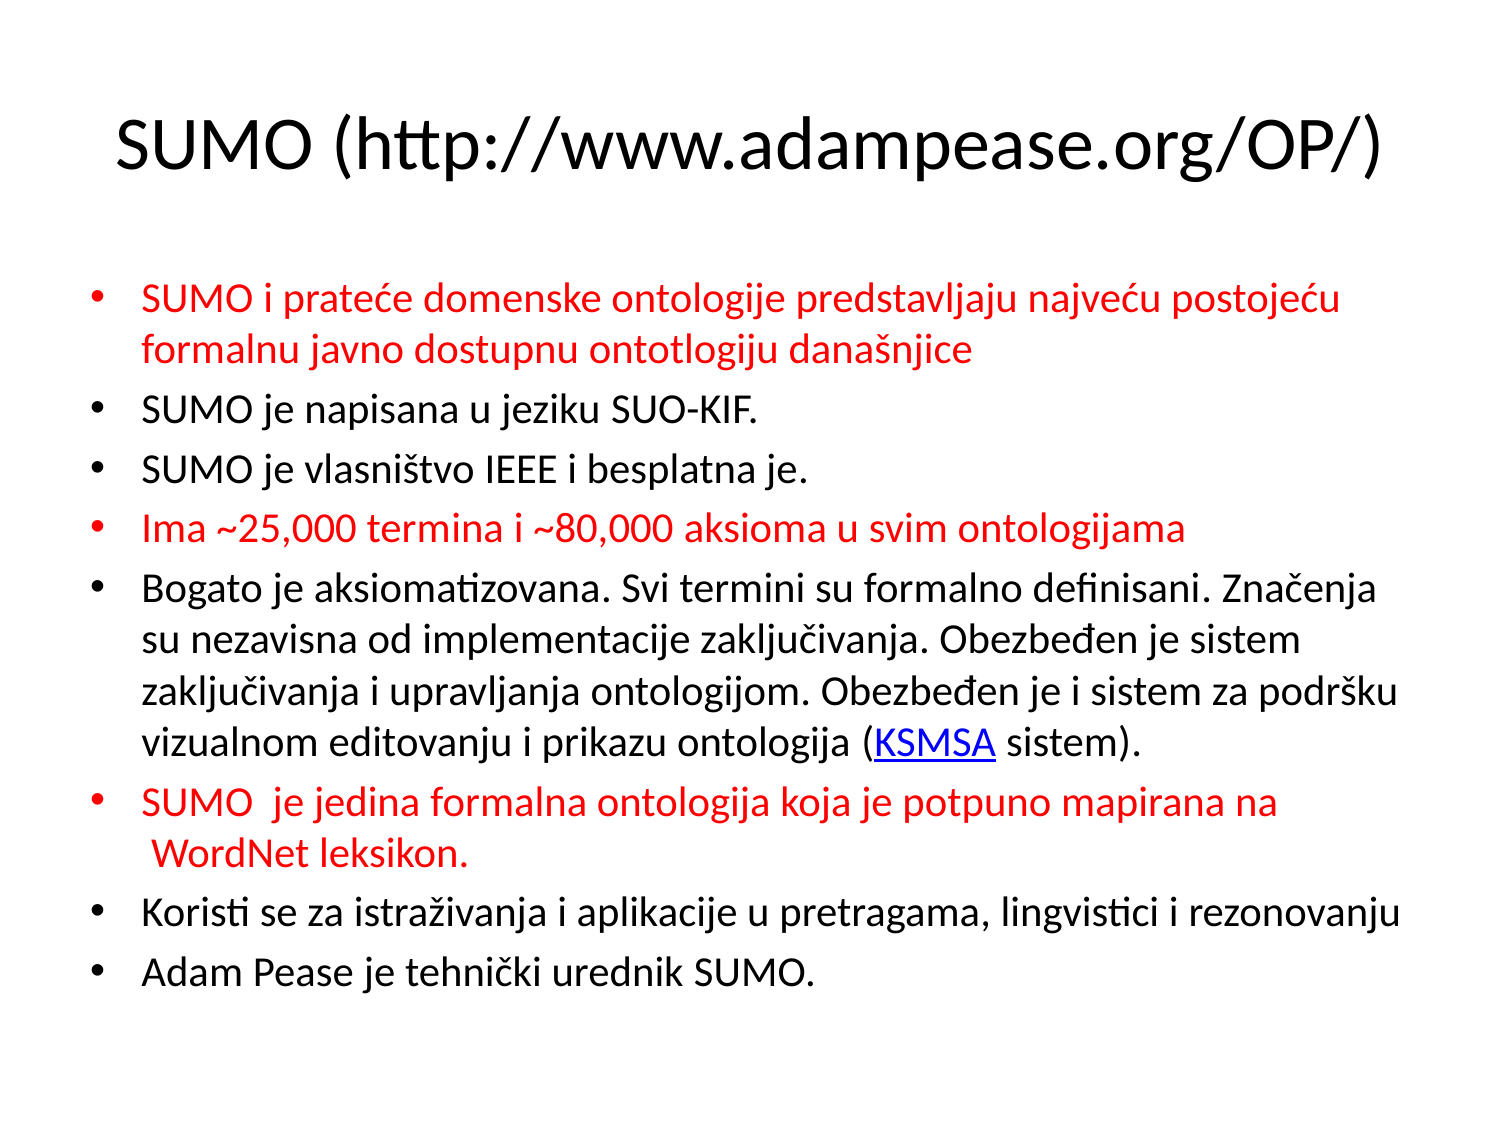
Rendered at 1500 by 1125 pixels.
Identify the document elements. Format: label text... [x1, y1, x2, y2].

list SUMO i prateće domenske ontologije predstavljaju najveću postojeću formalnu javno dostupnu ontotlogiju današnjice SUMO je napisana u jeziku SUO-KIF. SUMO je vlasništvo IEEE i besplatna je. Ima ~25,000 termina i ~80,000 aksioma u svim ontologijama Bogato je aksiomatizovana. Svi termini su formalno definisani. Značenja su nezavisna od implementacije zaključivanja. Obezbeđen je sistem zaključivanja i upravljanja ontologijom. Obezbeđen je i sistem za podršku vizualnom editovanju i prikazu ontologija (KSMSA sistem). SUMO je jedina formalna ontologija koja je potpuno mapirana na WordNet leksikon. Koristi se za istraživanja i aplikacije u pretragama, lingvistici i rezonovanju Adam Pease je tehnički urednik SUMO. [75, 262, 1425, 1063]
title SUMO (http://www.adampease.org/OP/) [75, 45, 1425, 233]
